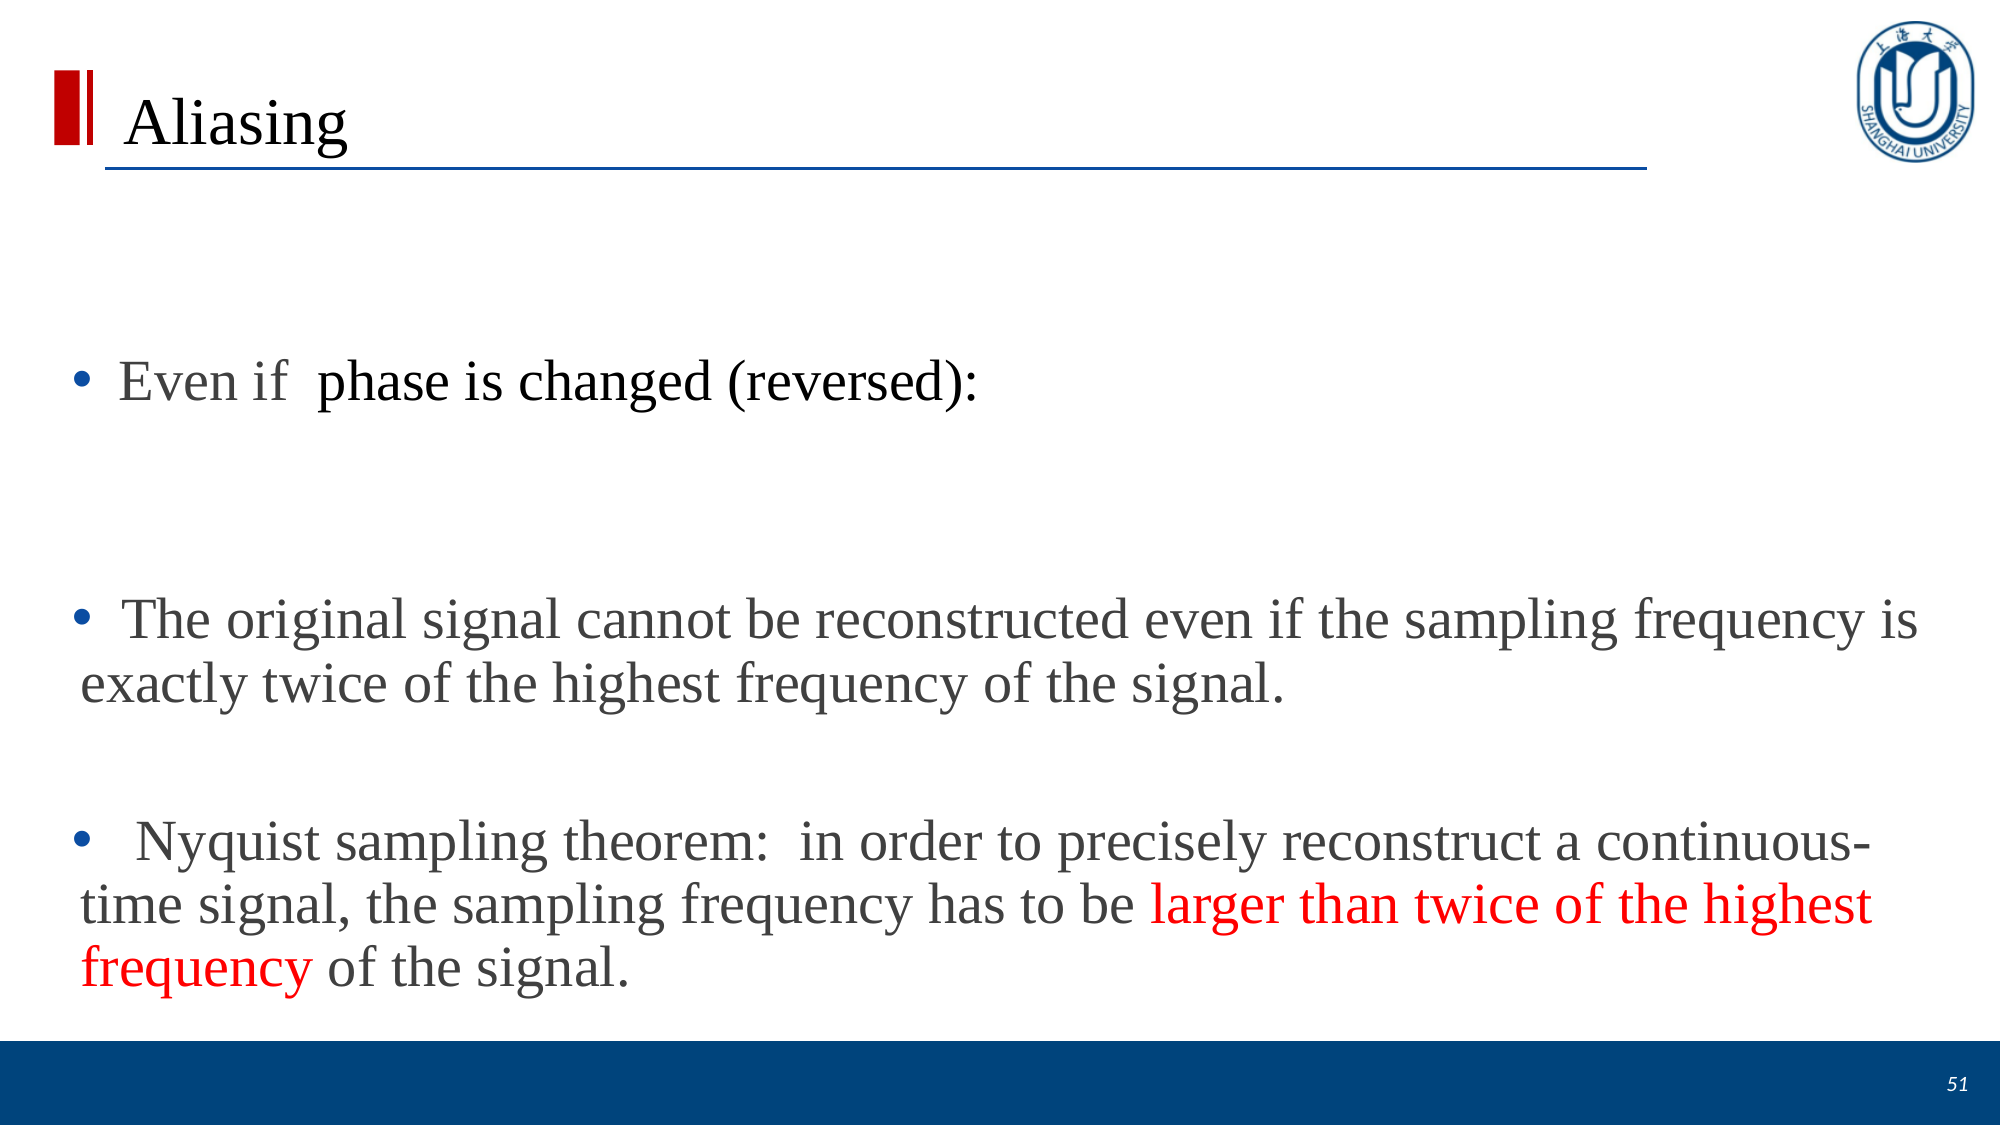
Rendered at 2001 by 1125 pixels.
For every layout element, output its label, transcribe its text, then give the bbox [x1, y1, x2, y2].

picture [1855, 21, 1978, 163]
slide_number 51 [1768, 1052, 1984, 1113]
title Aliasing [108, 37, 1857, 167]
